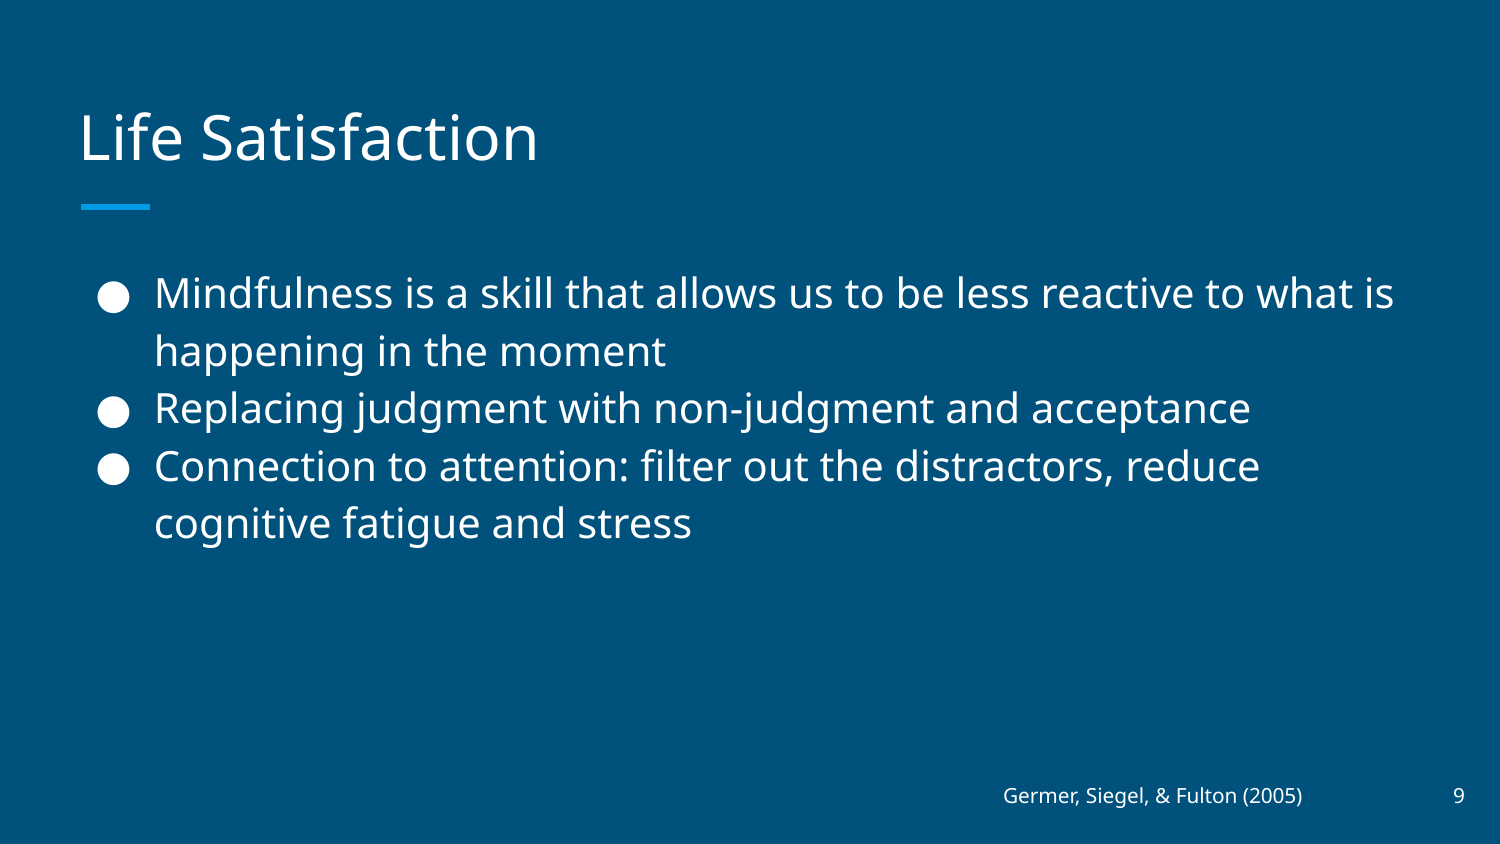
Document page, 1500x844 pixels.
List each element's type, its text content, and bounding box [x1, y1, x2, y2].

slide_number Germer, Siegel, & Fulton (2005) ‹#› [556, 764, 1480, 830]
title Life Satisfaction [63, 75, 1437, 188]
list Mindfulness is a skill that allows us to be less reactive to what is happening in the moment Replacing judgment with non-judgment and acceptance Connection to attention: filter out the distractors, reduce cognitive fatigue and stress [63, 244, 1437, 750]
